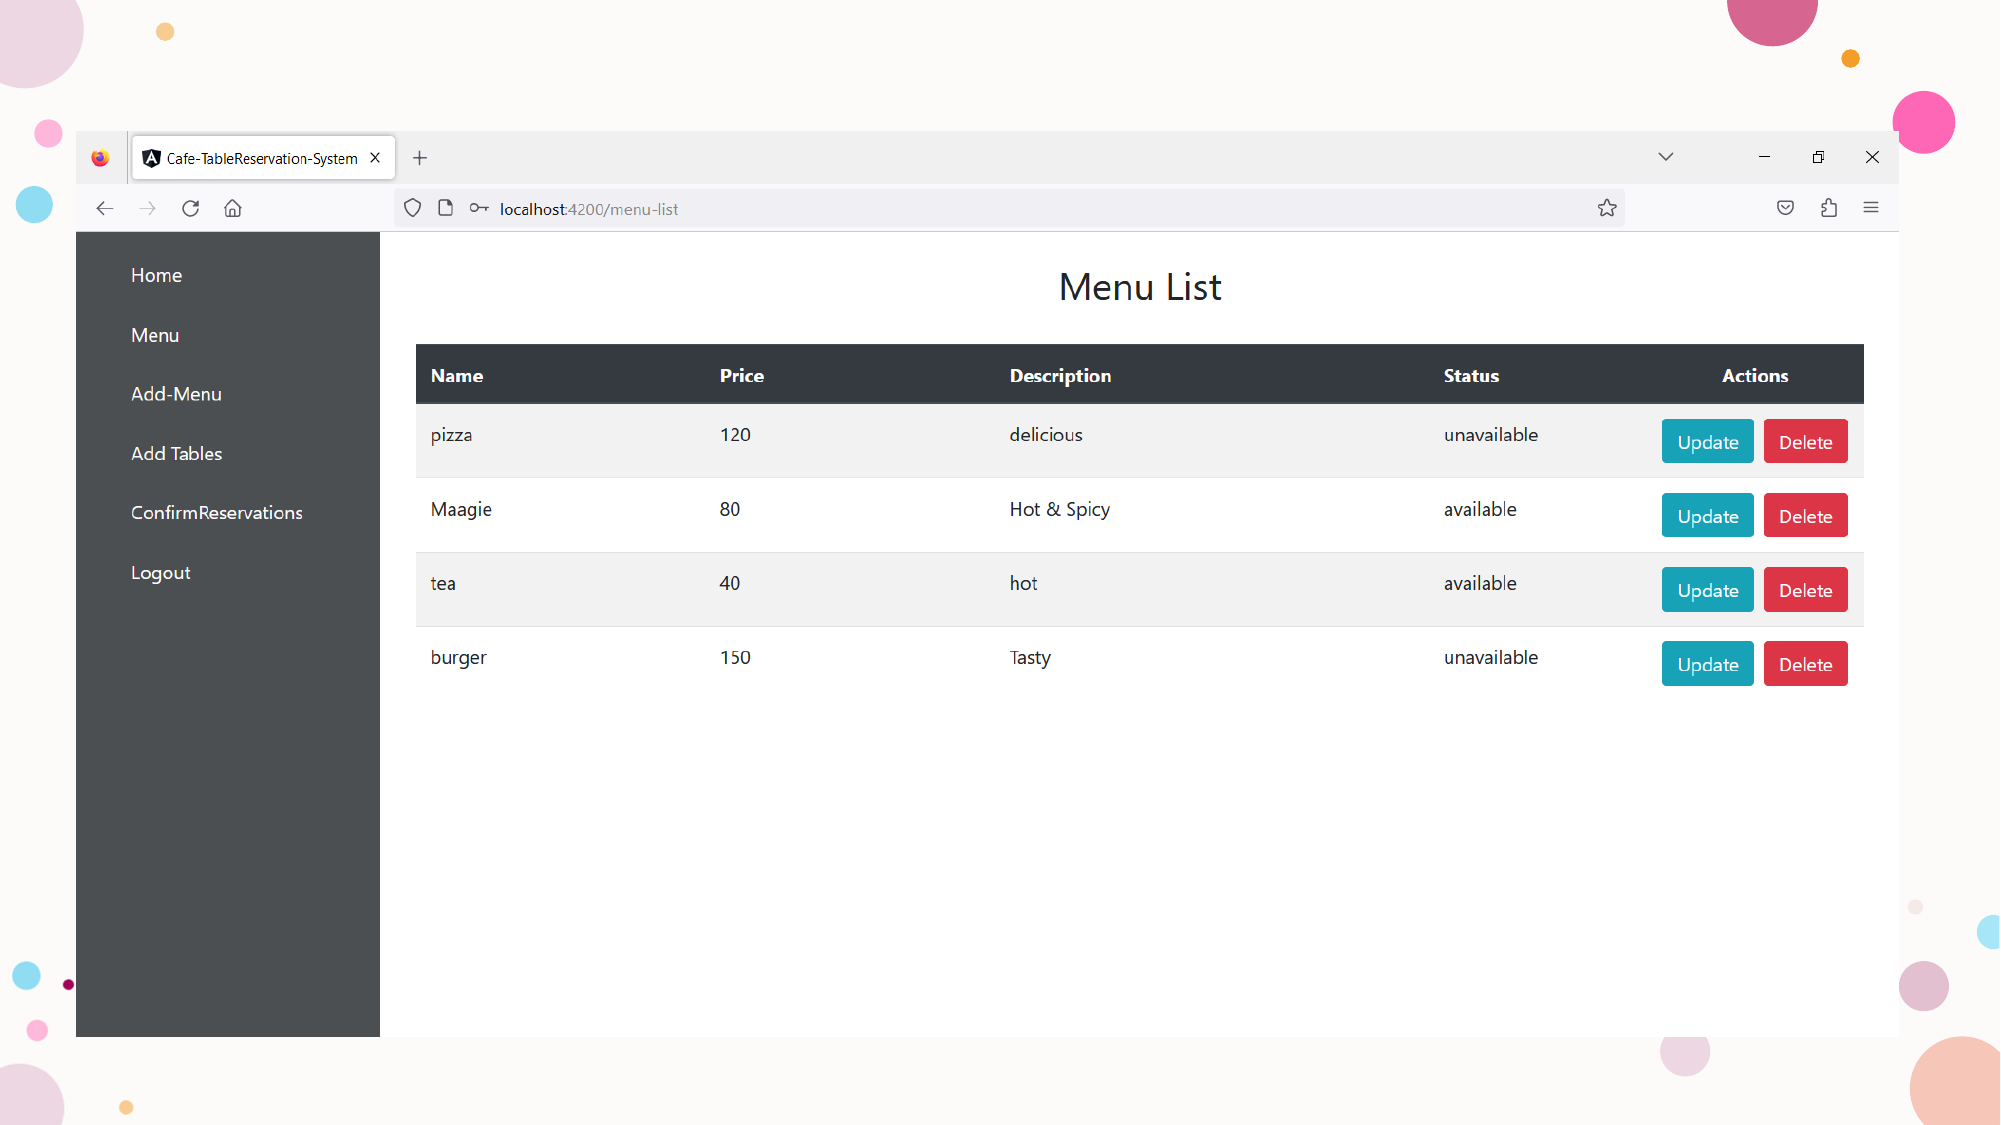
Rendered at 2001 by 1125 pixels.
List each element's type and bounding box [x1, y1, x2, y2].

picture [0, 131, 1899, 1125]
